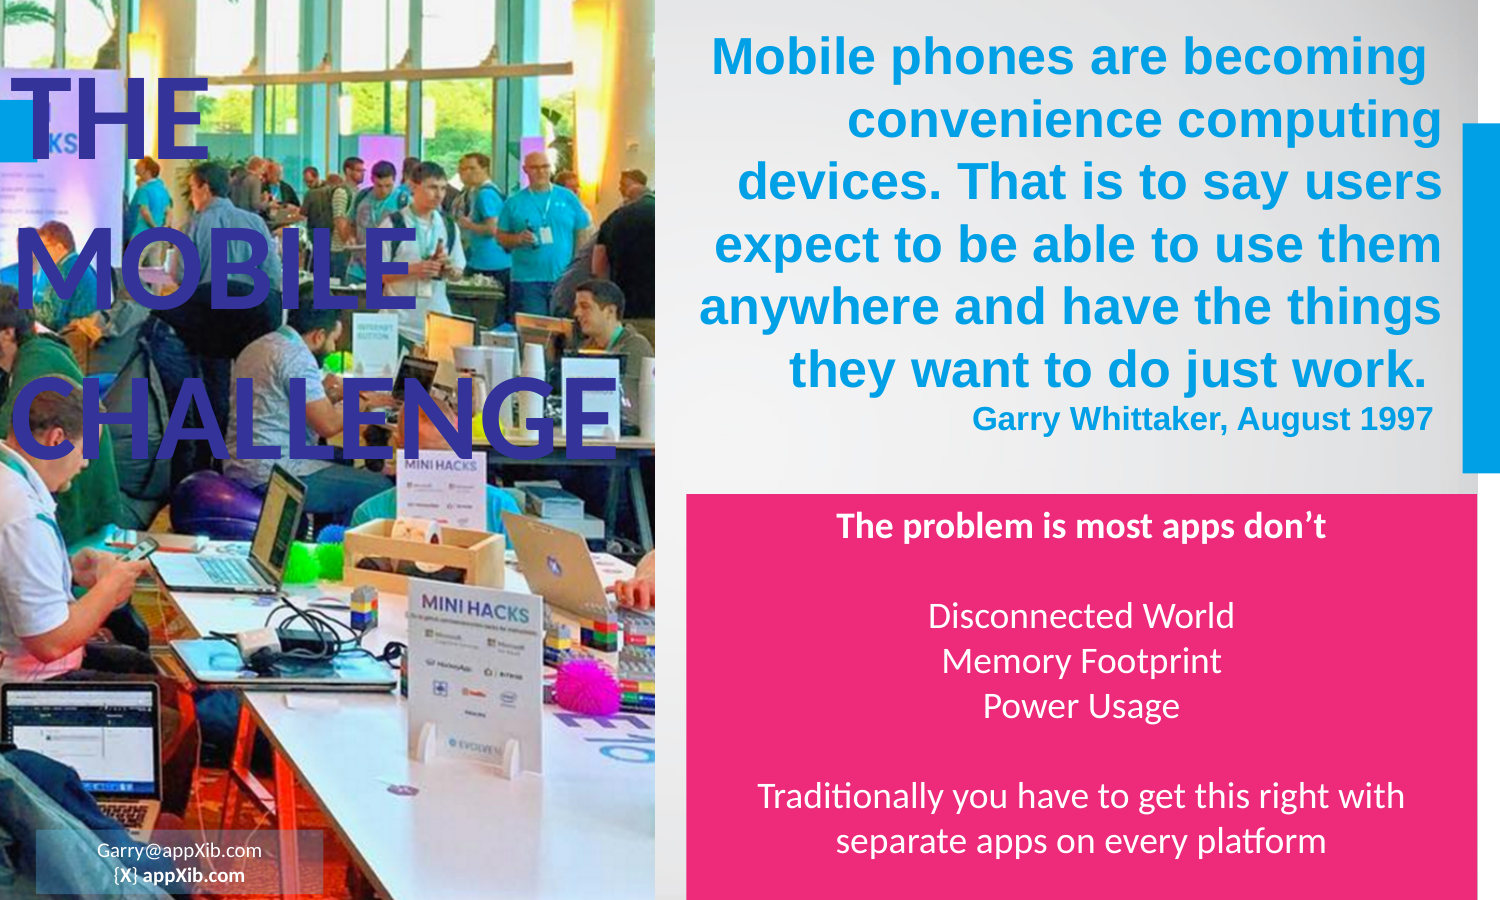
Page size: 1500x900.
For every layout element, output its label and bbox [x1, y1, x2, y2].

picture [0, 0, 1478, 900]
text_box [1462, 123, 1500, 474]
